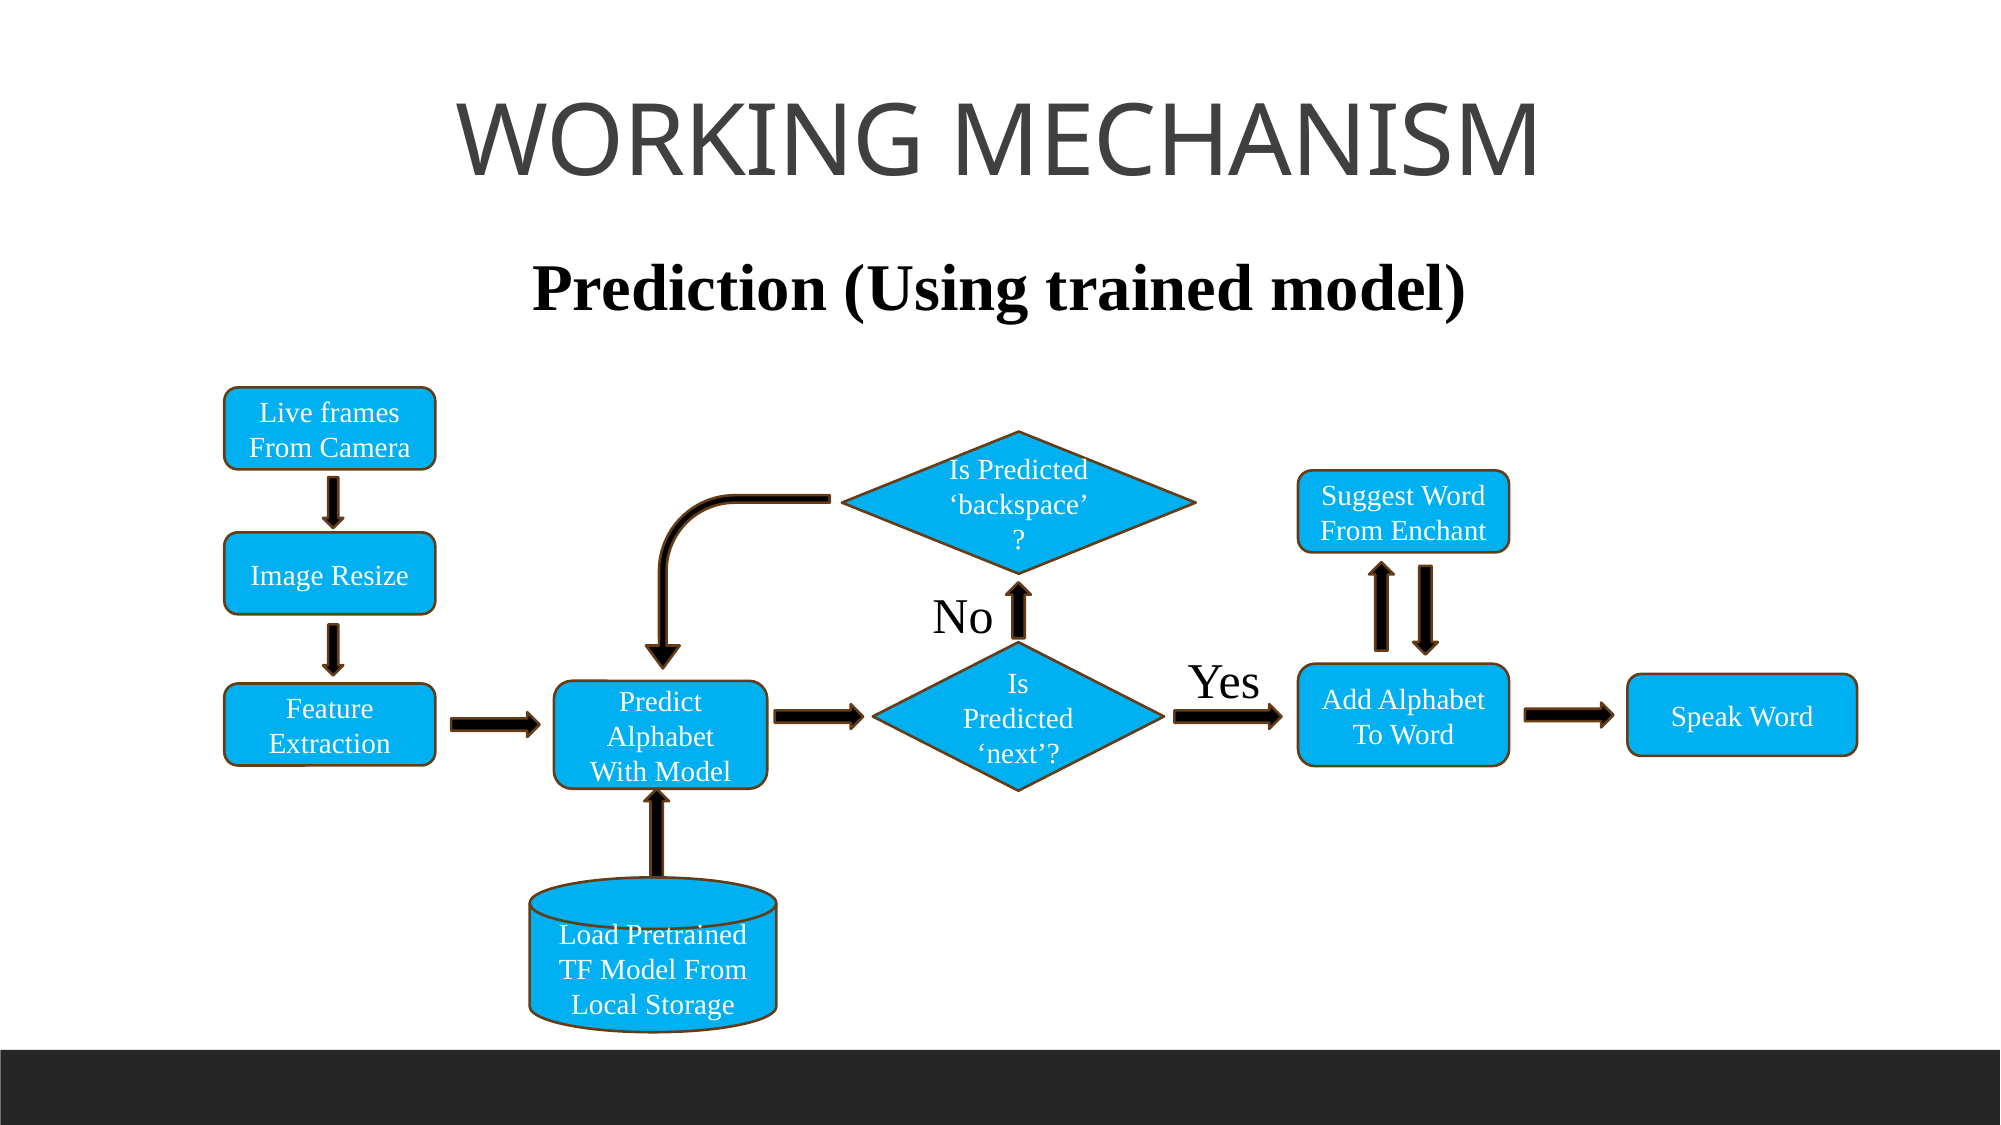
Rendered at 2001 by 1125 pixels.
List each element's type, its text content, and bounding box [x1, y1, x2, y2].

text_box Feature Extraction [222, 682, 437, 767]
text_box [1367, 561, 1396, 652]
text_box [321, 475, 345, 530]
text_box WORKING MECHANISM [174, 66, 1825, 205]
text_box [643, 787, 671, 879]
text_box Speak Word [1626, 672, 1859, 758]
text_box Is Predicted ‘next’? [871, 647, 1166, 792]
text_box [1004, 581, 1033, 640]
text_box Load Pretrained TF Model From Local Storage [528, 876, 778, 1034]
text_box [449, 710, 541, 739]
text_box No [895, 576, 1031, 652]
text_box Add Alphabet To Word [1296, 662, 1511, 768]
text_box [1173, 716, 1283, 731]
text_box [1523, 701, 1615, 729]
text_box [1411, 564, 1440, 656]
text_box [321, 623, 345, 677]
text_box [773, 702, 865, 731]
text_box Prediction (Using trained model) [371, 236, 1629, 332]
text_box Predict Alphabet With Model [552, 679, 769, 791]
text_box Yes [1156, 640, 1292, 716]
text_box Is Predicted ‘backspace’? [840, 430, 1198, 575]
text_box [644, 493, 832, 670]
text_box Suggest Word From Enchant [1296, 469, 1511, 554]
text_box Image Resize [222, 531, 437, 616]
text_box Live frames From Camera [222, 386, 437, 471]
